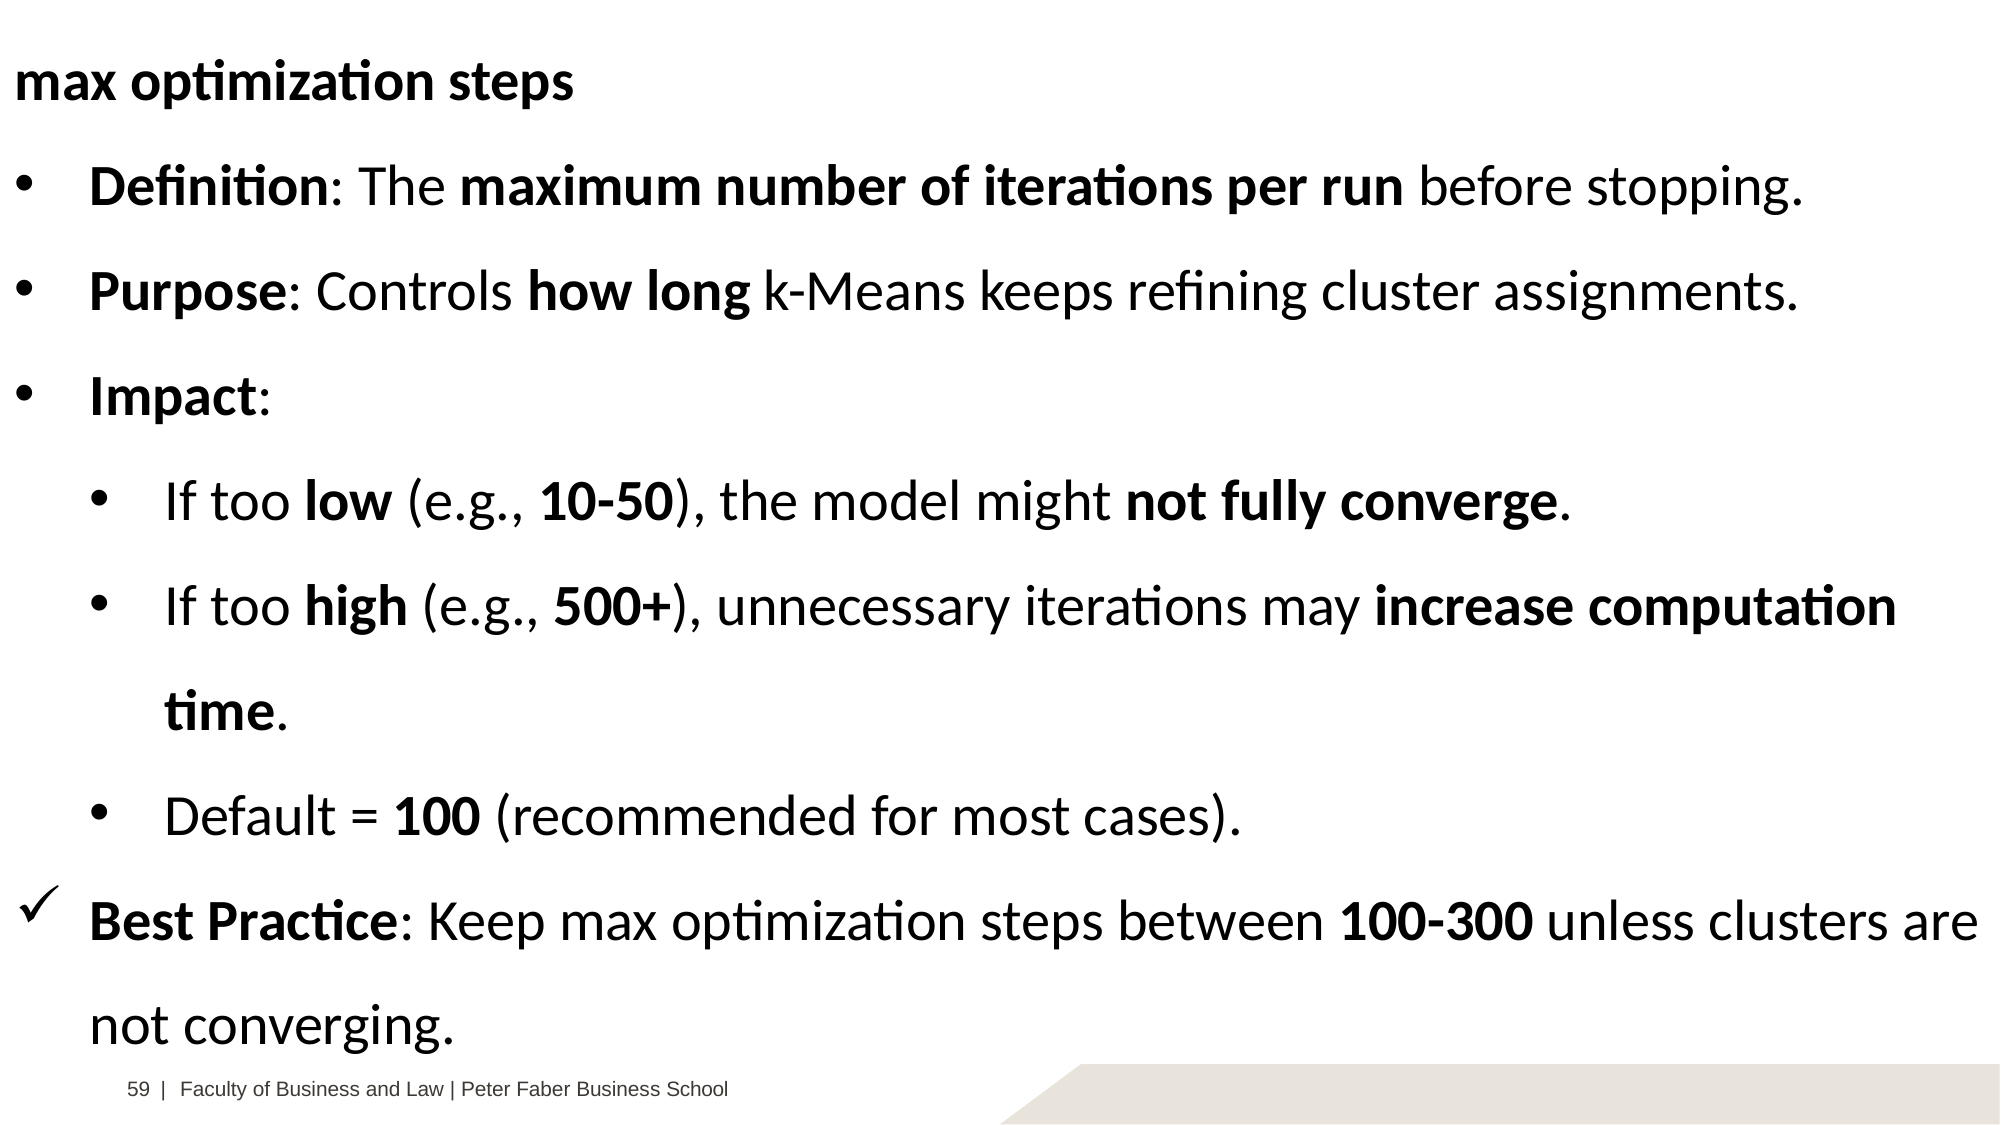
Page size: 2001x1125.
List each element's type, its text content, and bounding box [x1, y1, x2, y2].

slide_number 59 | Faculty of Business and Law | Peter Faber Business School [120, 1075, 937, 1125]
text_box max optimization steps Definition: The maximum number of iterations per run before stopping. Purpose: Controls how long k-Means keeps refining cluster assignments. Impact: If too low (e.g., 10-50), the model might not fully converge. If too high (e.g., 500+), unnecessary iterations may increase computation time. Default = 100 (recommended for most cases). Best Practice: Keep max optimization steps between 100-300 unless clusters are not converging. [0, 0, 2000, 1065]
